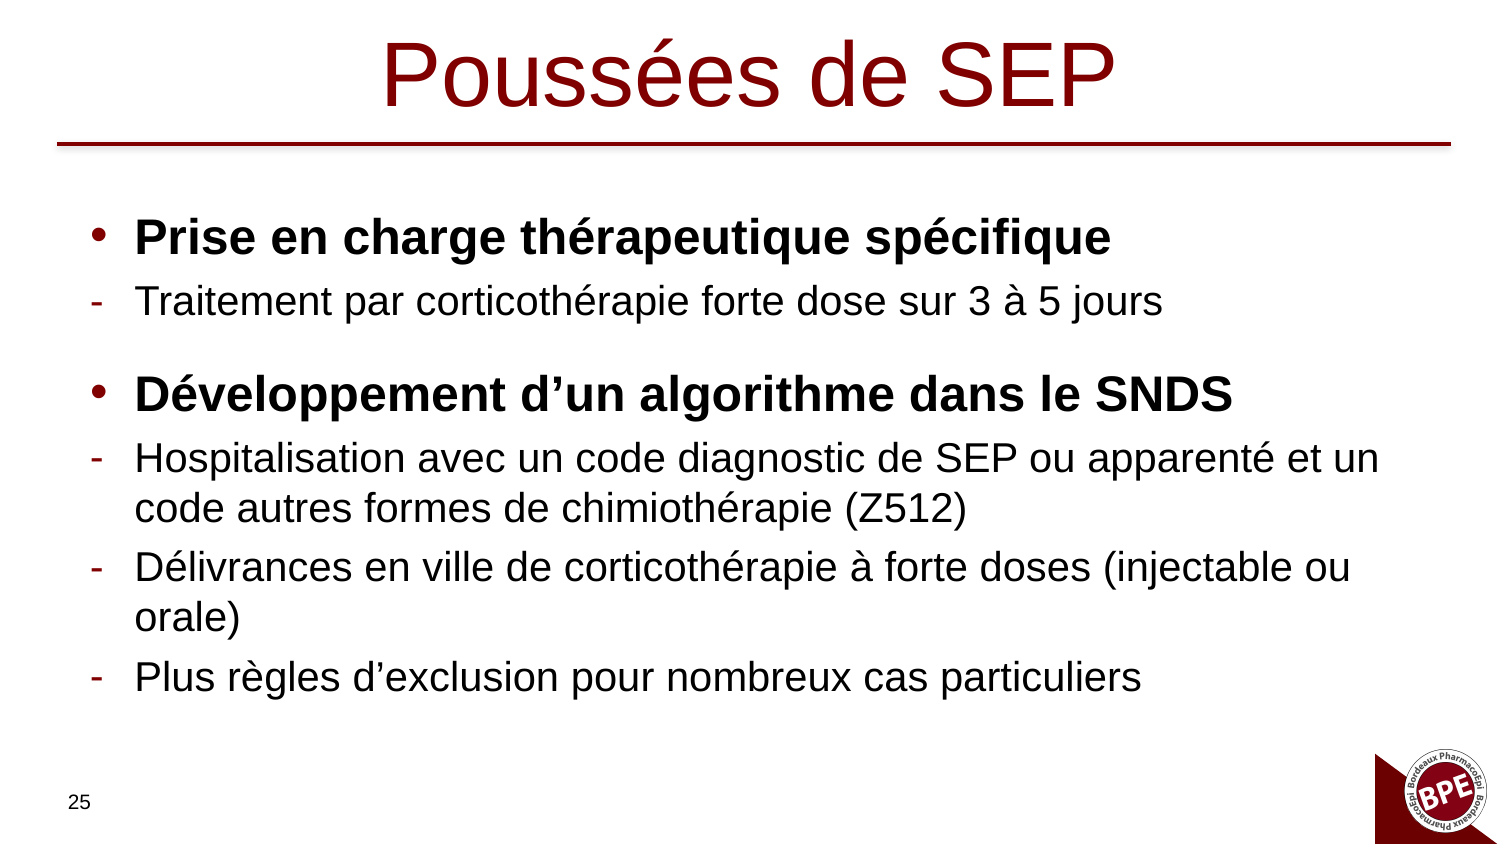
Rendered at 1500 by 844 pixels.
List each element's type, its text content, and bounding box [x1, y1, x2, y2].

title Poussées de SEP [75, 0, 1425, 141]
list Prise en charge thérapeutique spécifique Traitement par corticothérapie forte dose sur 3 à 5 jours Développement d’un algorithme dans le SNDS Hospitalisation avec un code diagnostic de SEP ou apparenté et un code autres formes de chimiothérapie (Z512) Délivrances en ville de corticothérapie à forte doses (injectable ou orale) Plus règles d’exclusion pour nombreux cas particuliers [75, 196, 1425, 754]
picture [1404, 749, 1487, 833]
